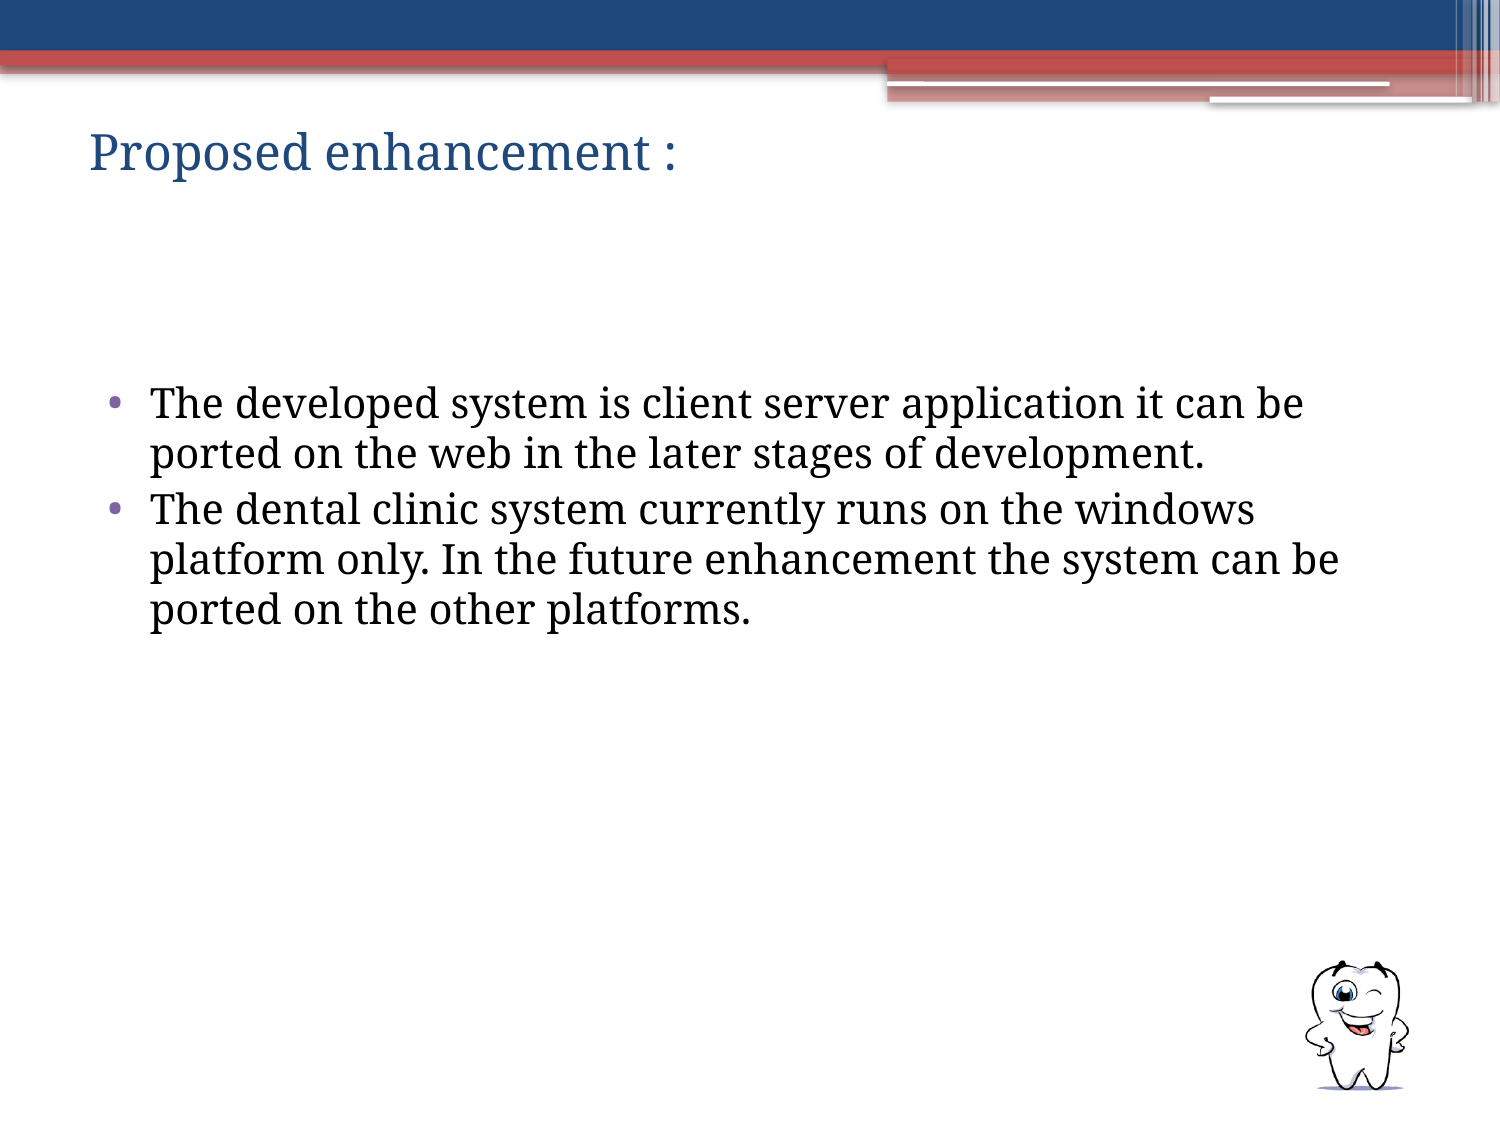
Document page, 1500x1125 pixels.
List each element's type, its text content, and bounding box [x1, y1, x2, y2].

picture [1262, 934, 1454, 1125]
title Proposed enhancement : [75, 99, 1425, 200]
list The developed system is client server application it can be ported on the web in the later stages of development. The dental clinic system currently runs on the windows platform only. In the future enhancement the system can be ported on the other platforms. [75, 368, 1425, 1079]
